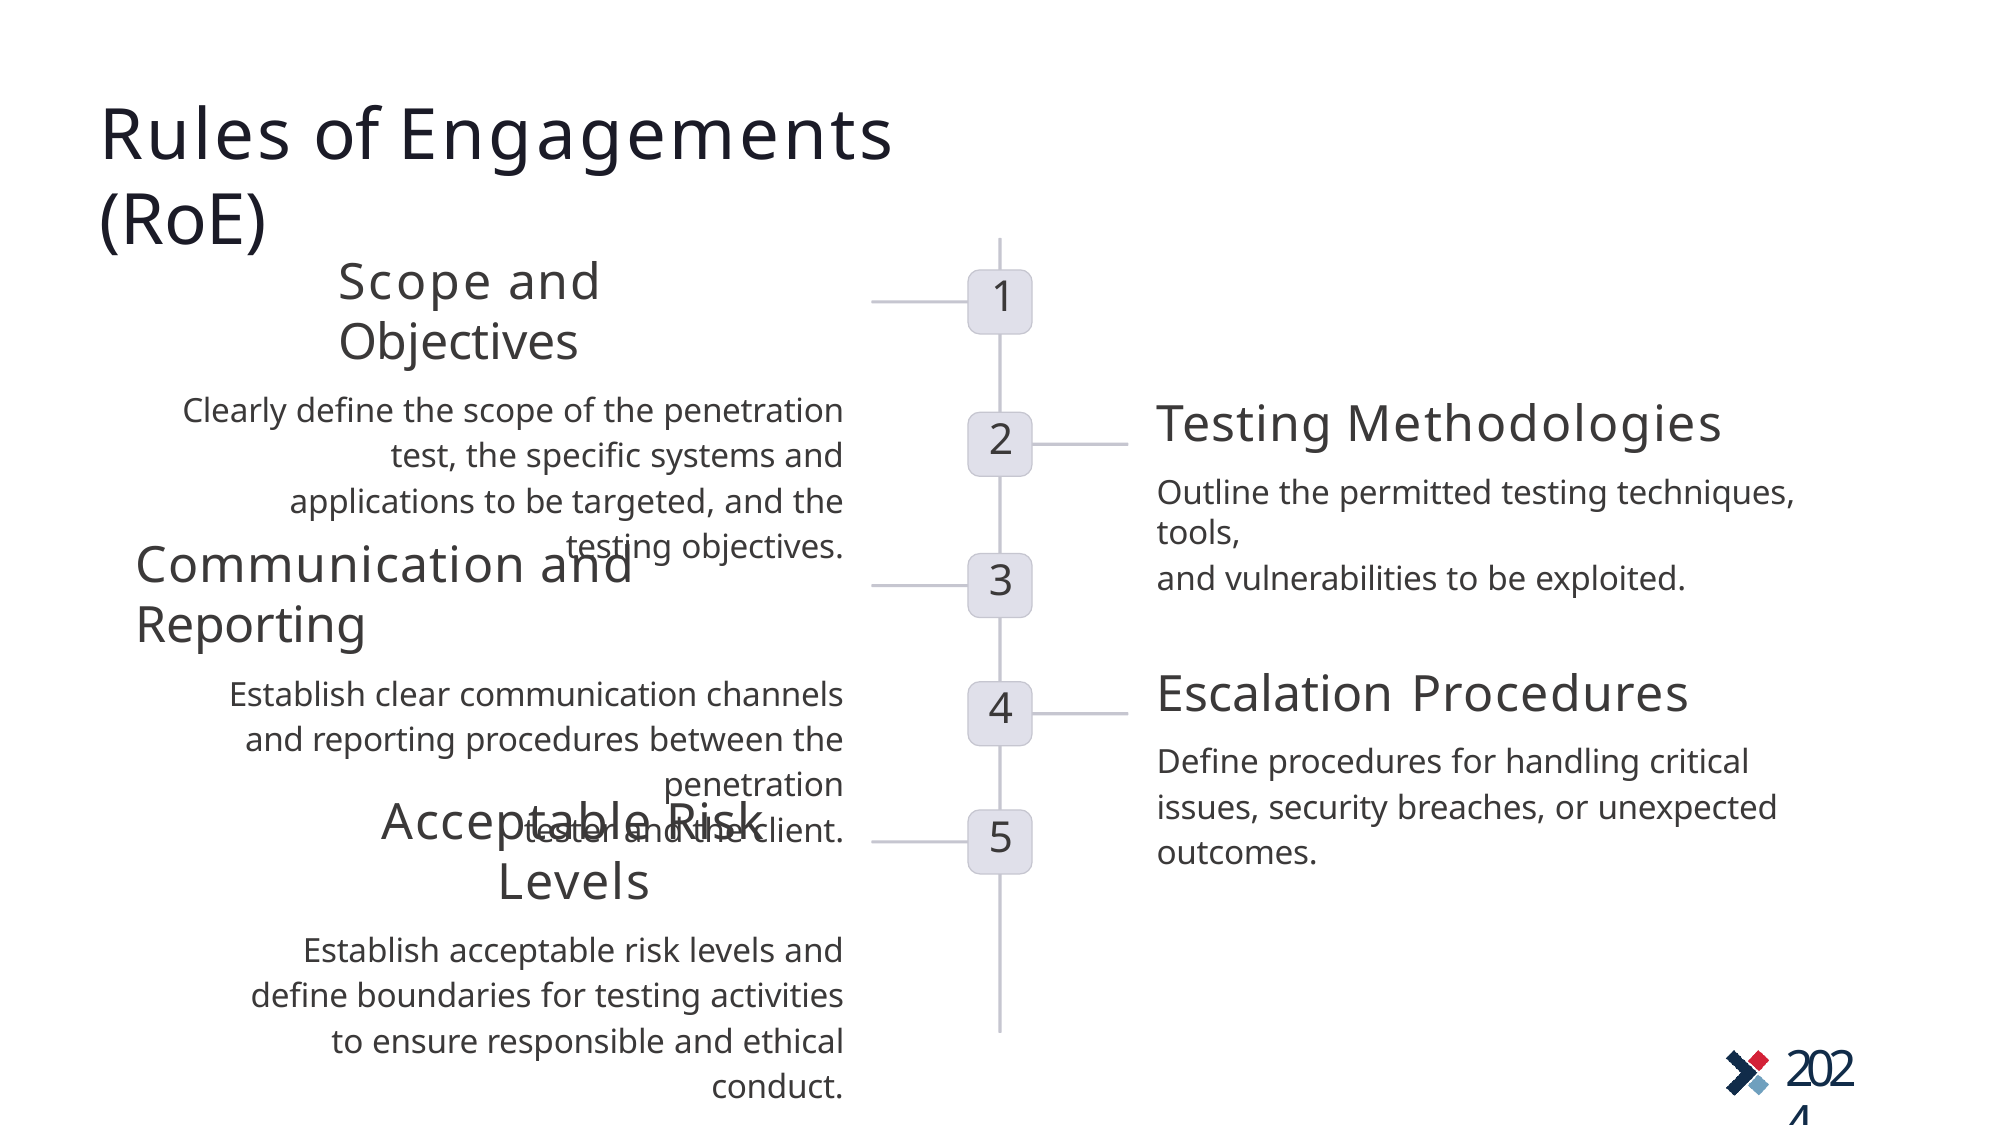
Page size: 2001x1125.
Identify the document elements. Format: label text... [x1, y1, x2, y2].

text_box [871, 626, 1033, 808]
title Rules of Engagements (RoE) [97, 85, 1038, 277]
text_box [871, 882, 1033, 1034]
text_box Communication and Reporting Establish clear communication channels and reporting procedures between the penetration tester and the client. [133, 500, 845, 850]
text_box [967, 680, 1129, 747]
text_box Testing Methodologies Outline the permitted testing techniques, tools, and vulnerabilities to be exploited. [1154, 359, 1848, 597]
text_box Scope and Objectives Clearly define the scope of the penetration test, the specific systems and applications to be targeted, and the testing objectives. [141, 217, 846, 566]
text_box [871, 237, 1033, 552]
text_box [967, 411, 1129, 478]
text_box Acceptable Risk Levels Establish acceptable risk levels and define boundaries for testing activities to ensure responsible and ethical conduct. [214, 756, 846, 1106]
picture [1725, 1049, 1769, 1096]
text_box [871, 808, 1033, 875]
slide_number 2024 [1785, 1041, 1866, 1125]
text_box Escalation Procedures Define procedures for handling critical issues, security breaches, or unexpected outcomes. [1154, 628, 1835, 872]
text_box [871, 552, 1033, 619]
